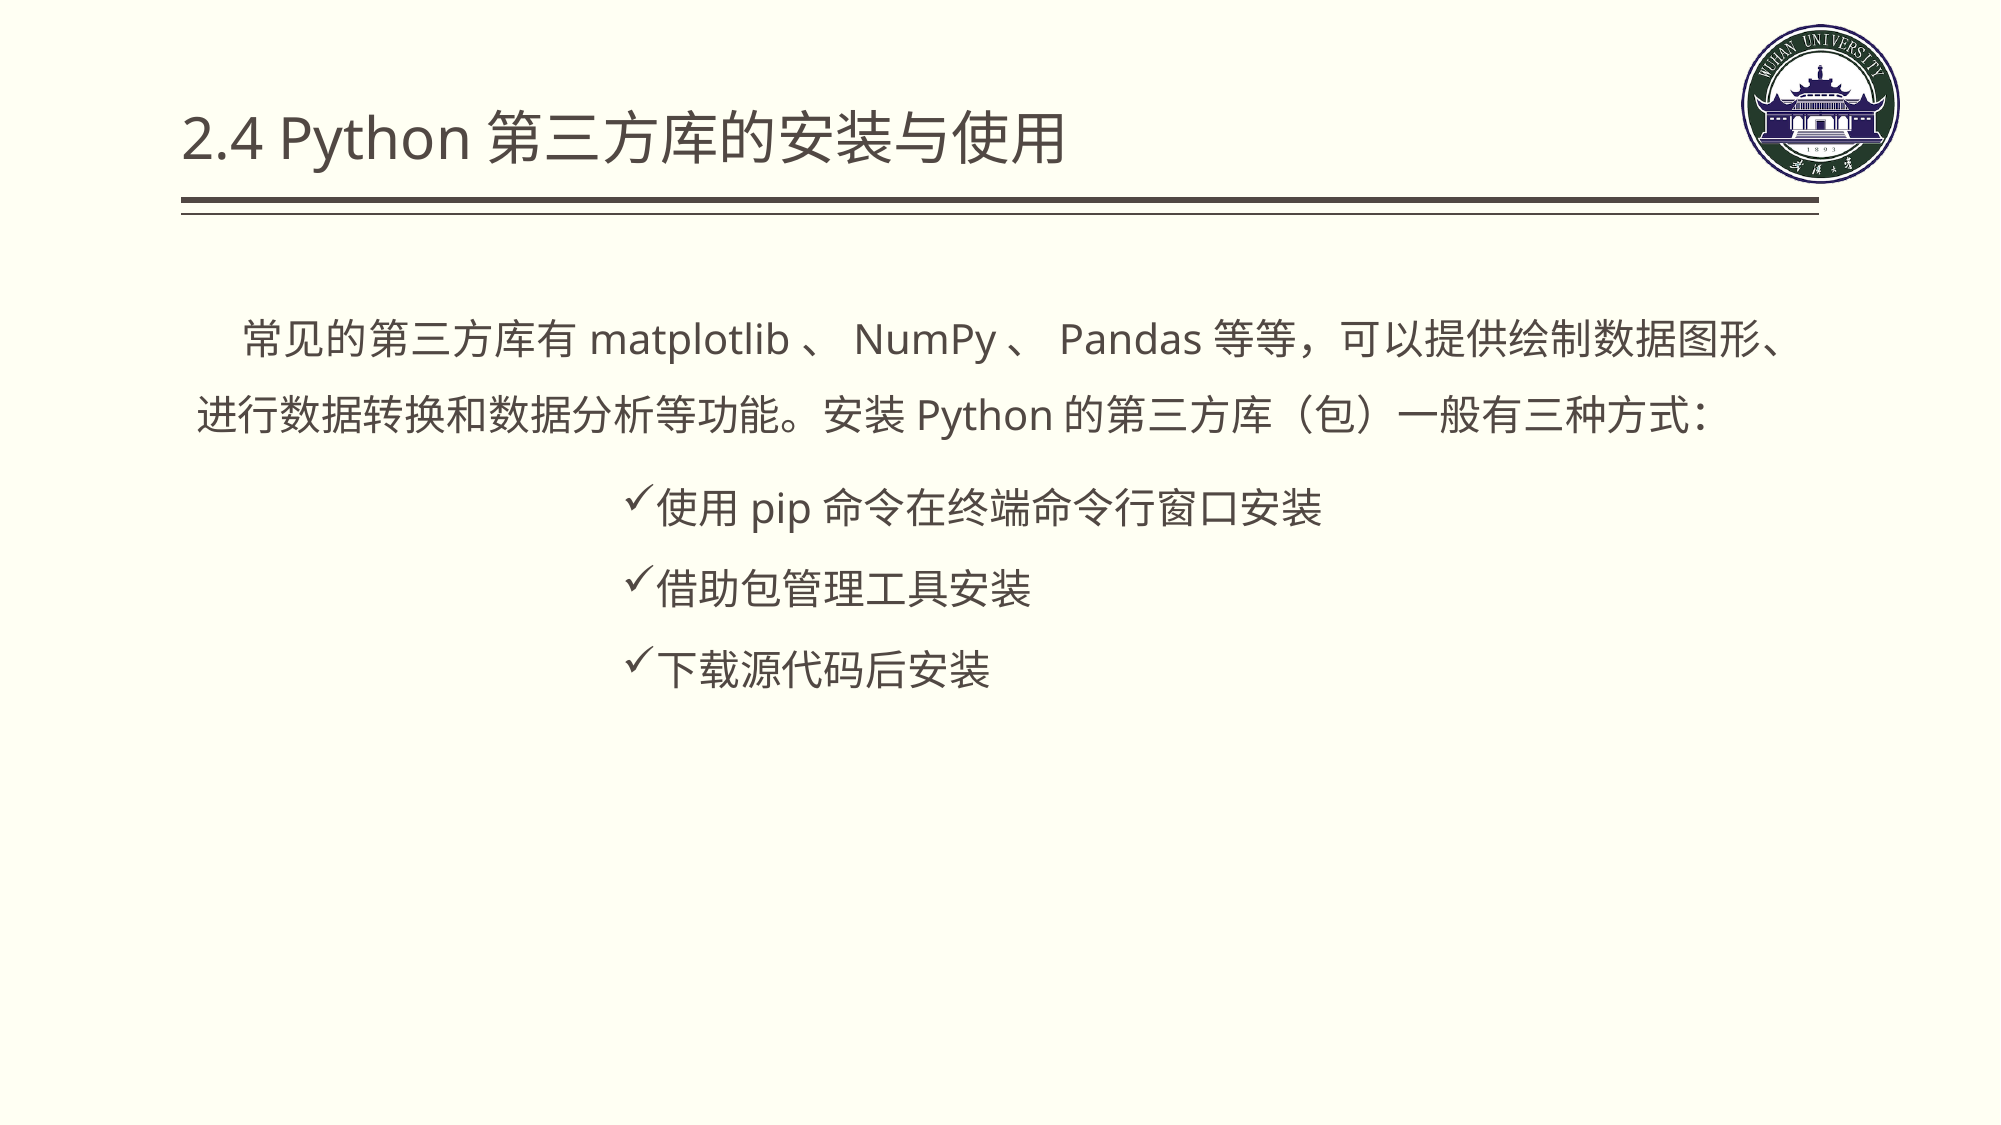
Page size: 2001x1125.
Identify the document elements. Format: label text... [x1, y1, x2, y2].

picture [1741, 24, 1900, 184]
title 2.4 Python第三方库的安装与使用 [181, 74, 1819, 180]
text_box 使用pip命令在终端命令行窗口安装 借助包管理工具安装 下载源代码后安装 [607, 473, 1608, 702]
text_box 常见的第三方库有matplotlib、NumPy、Pandas等等，可以提供绘制数据图形、进行数据转换和数据分析等功能。安装Python的第三方库（包）一般有三种方式： [181, 280, 1819, 469]
